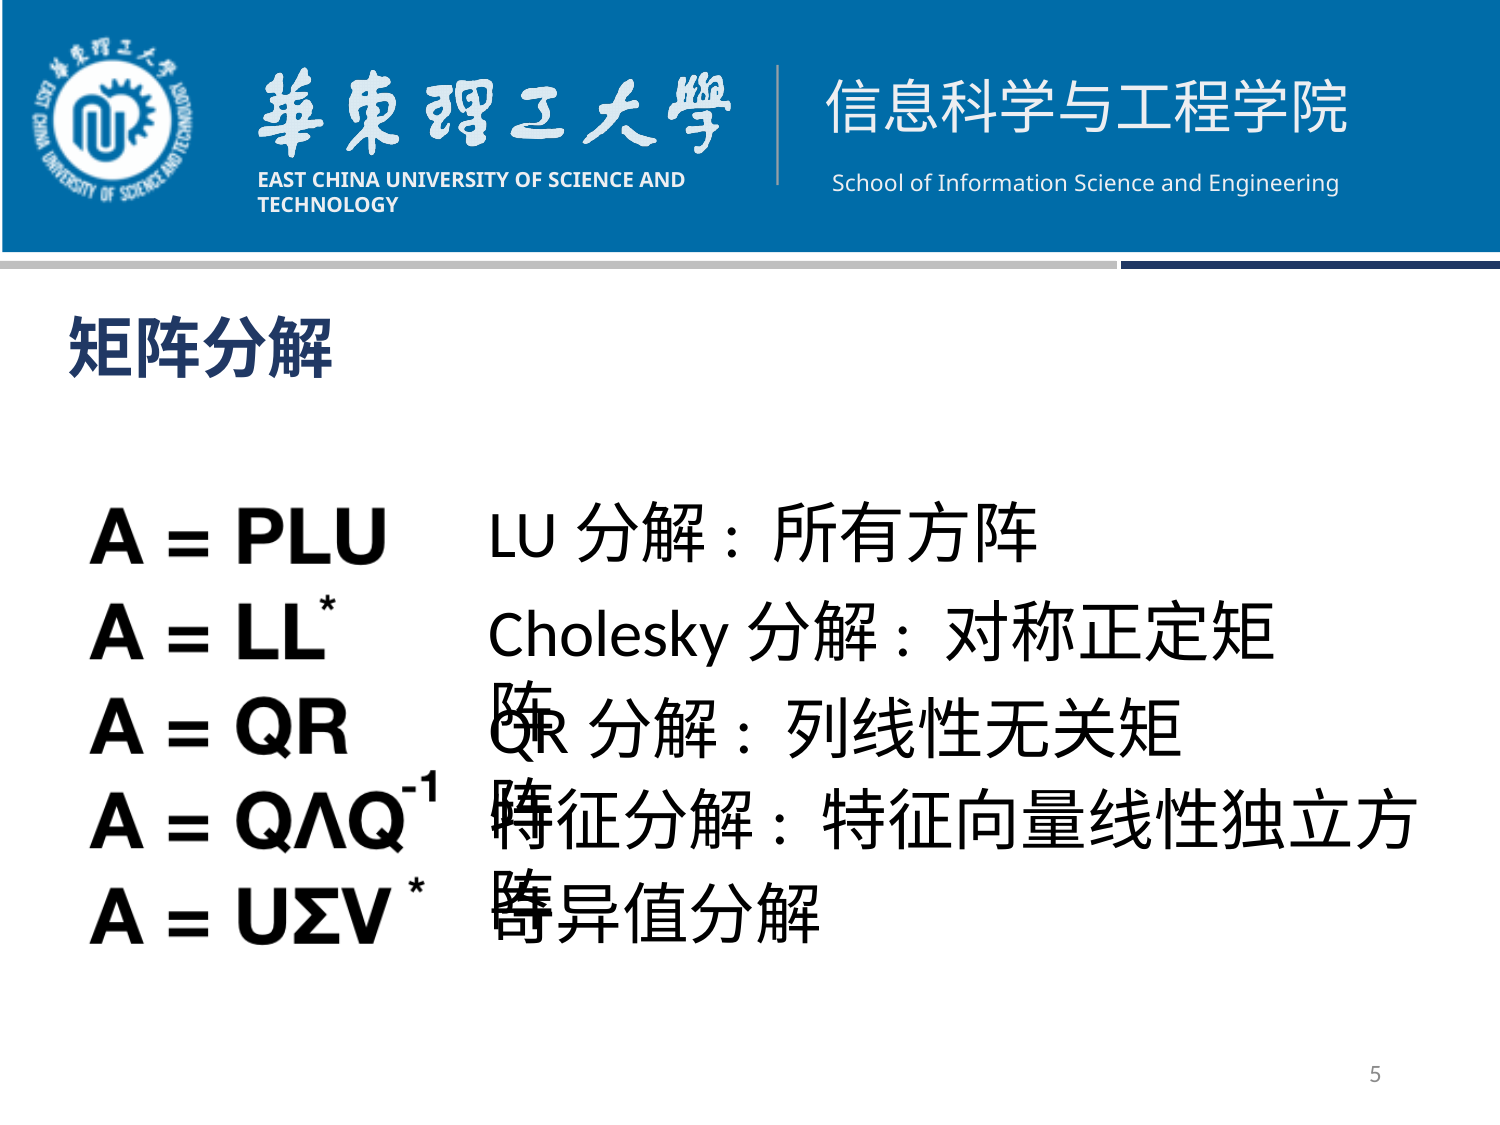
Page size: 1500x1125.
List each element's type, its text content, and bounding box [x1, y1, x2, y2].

text_box Cholesky分解: 对称正定矩阵 [473, 582, 1359, 758]
text_box 特征分解: 特征向量线性独立方阵 [474, 770, 1473, 946]
text_box 奇异值分解 [473, 864, 950, 960]
text_box LU分解: 所有方阵 [473, 483, 1148, 579]
slide_number 5 [1059, 1042, 1397, 1103]
text_box QR分解: 列线性无关矩阵 [473, 679, 1266, 854]
picture [60, 493, 465, 964]
text_box 矩阵分解 [56, 268, 1419, 432]
picture [22, 32, 202, 214]
